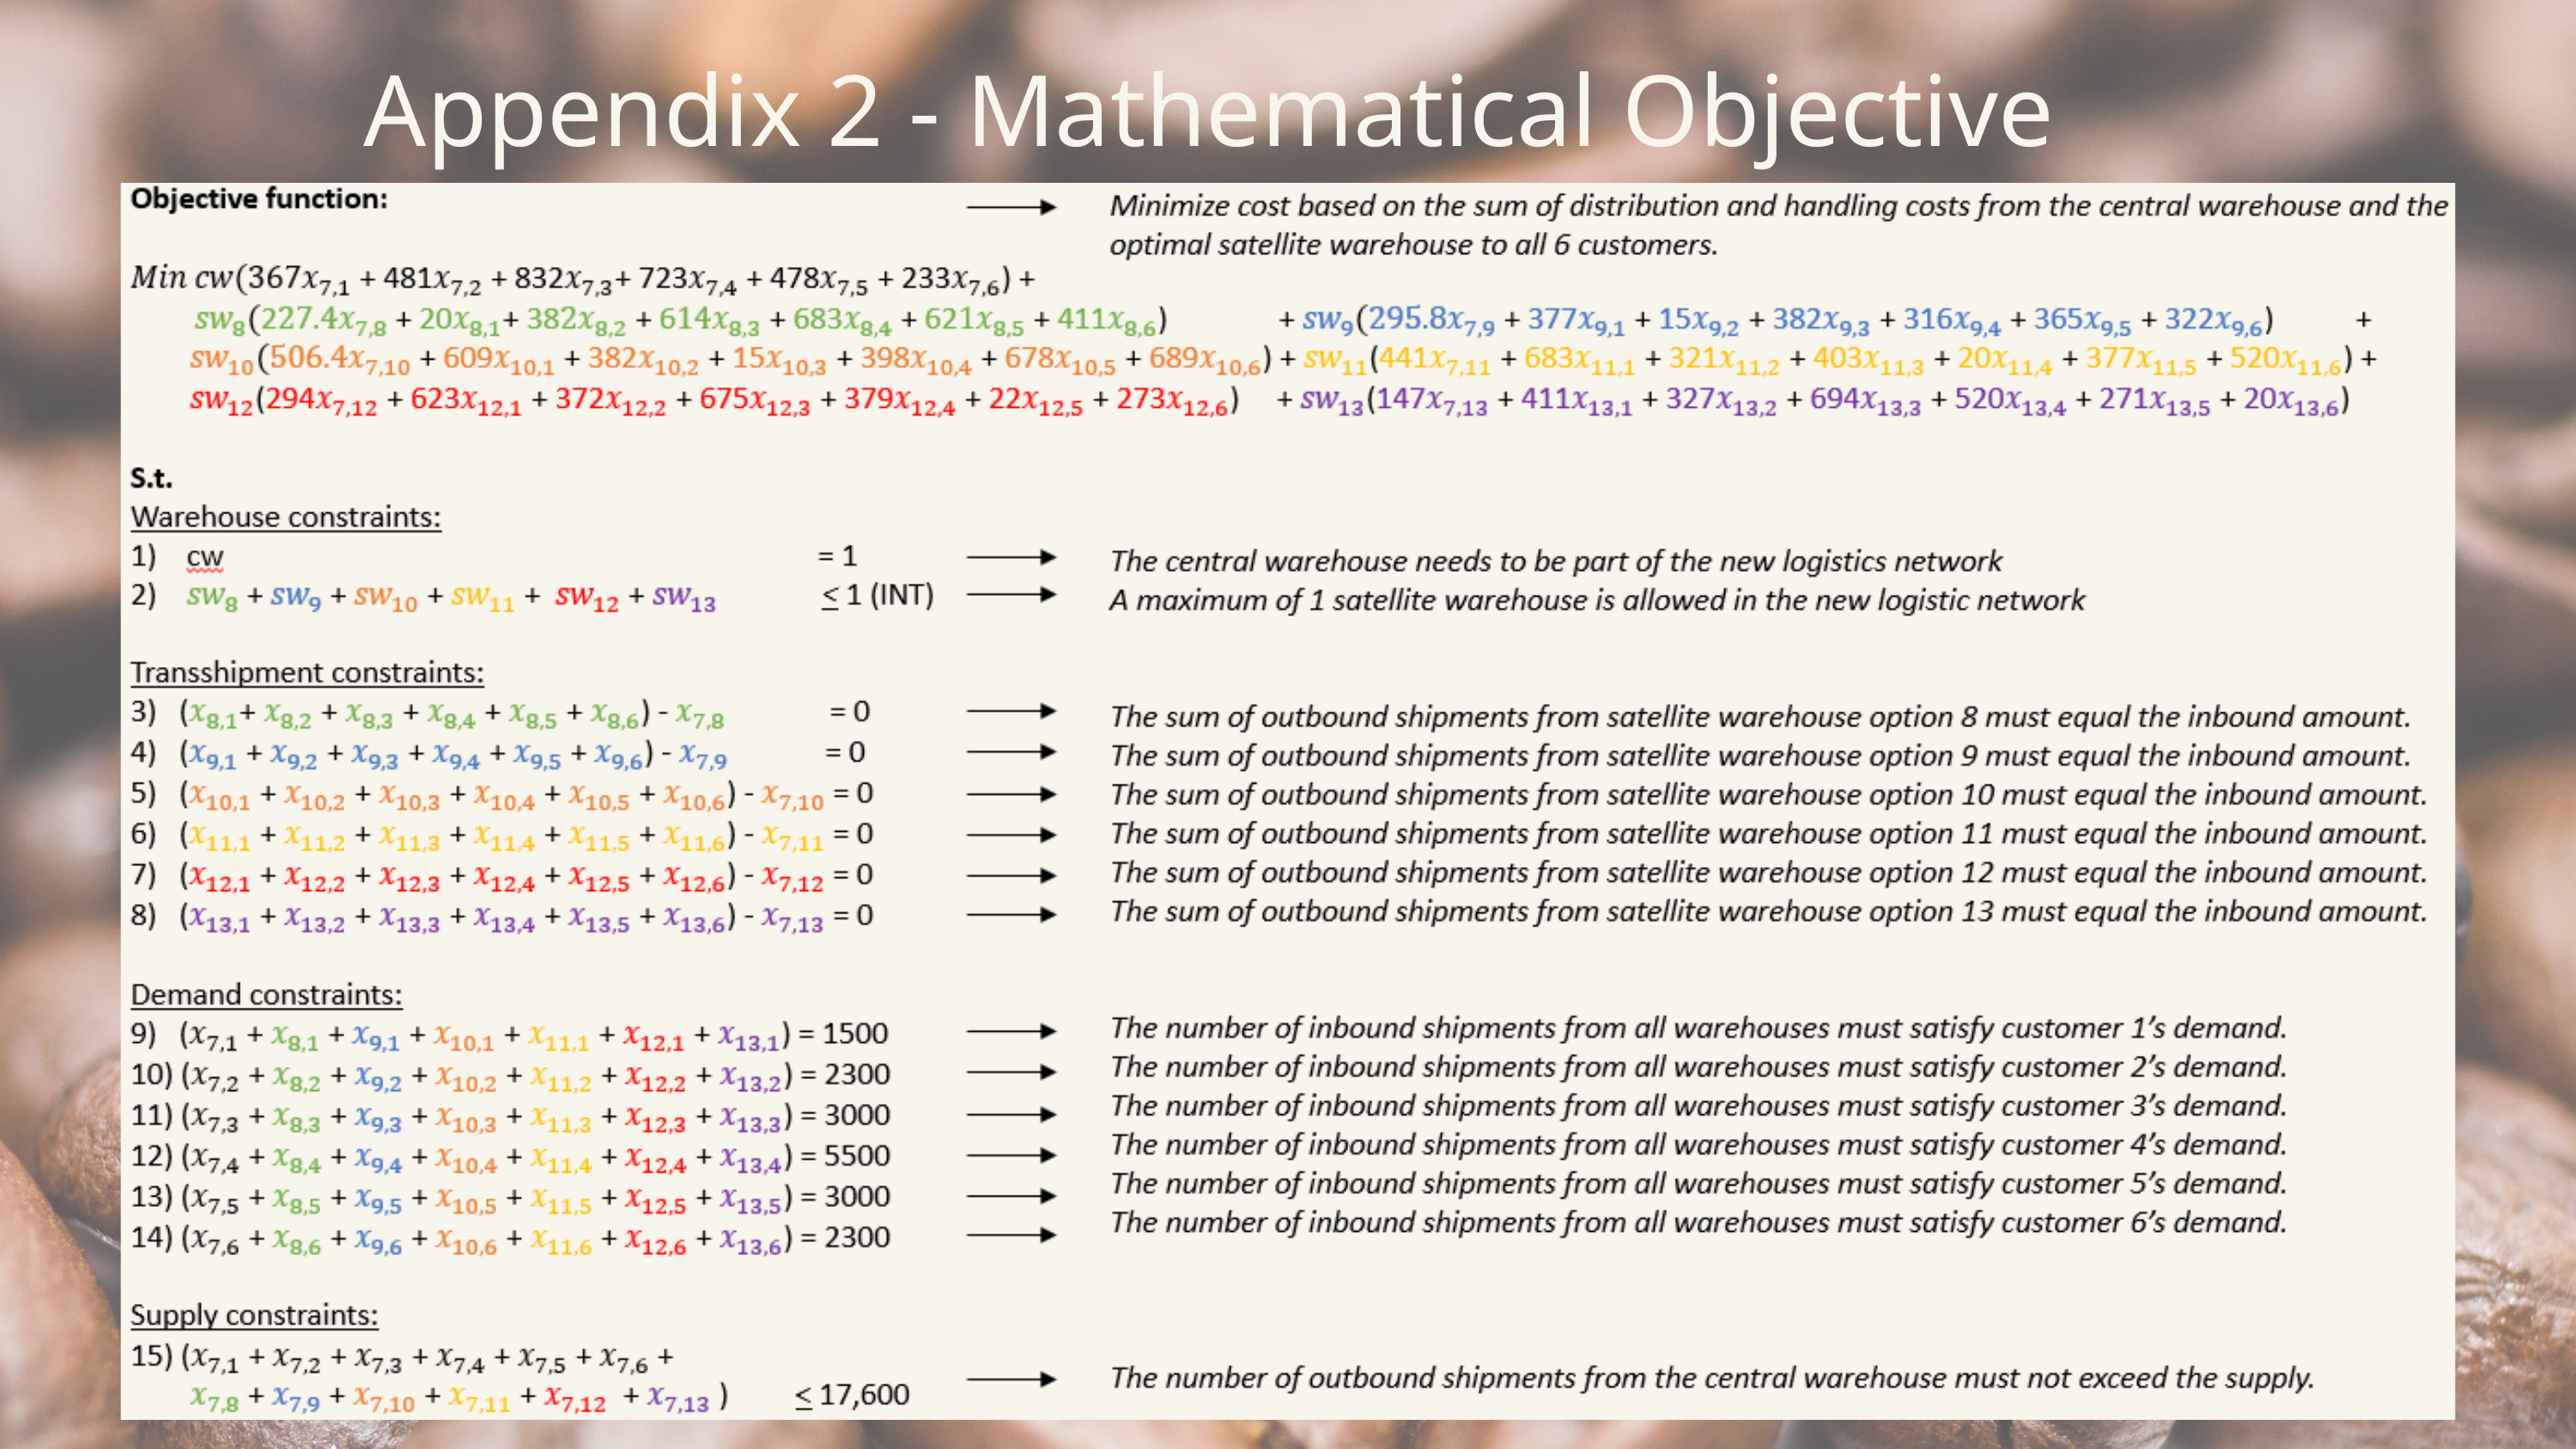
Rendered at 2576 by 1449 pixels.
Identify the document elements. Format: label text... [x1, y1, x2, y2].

text_box Appendix 2 - Mathematical Objective [363, 64, 2576, 167]
text_box [0, 0, 2576, 1449]
text_box [120, 183, 2456, 1420]
